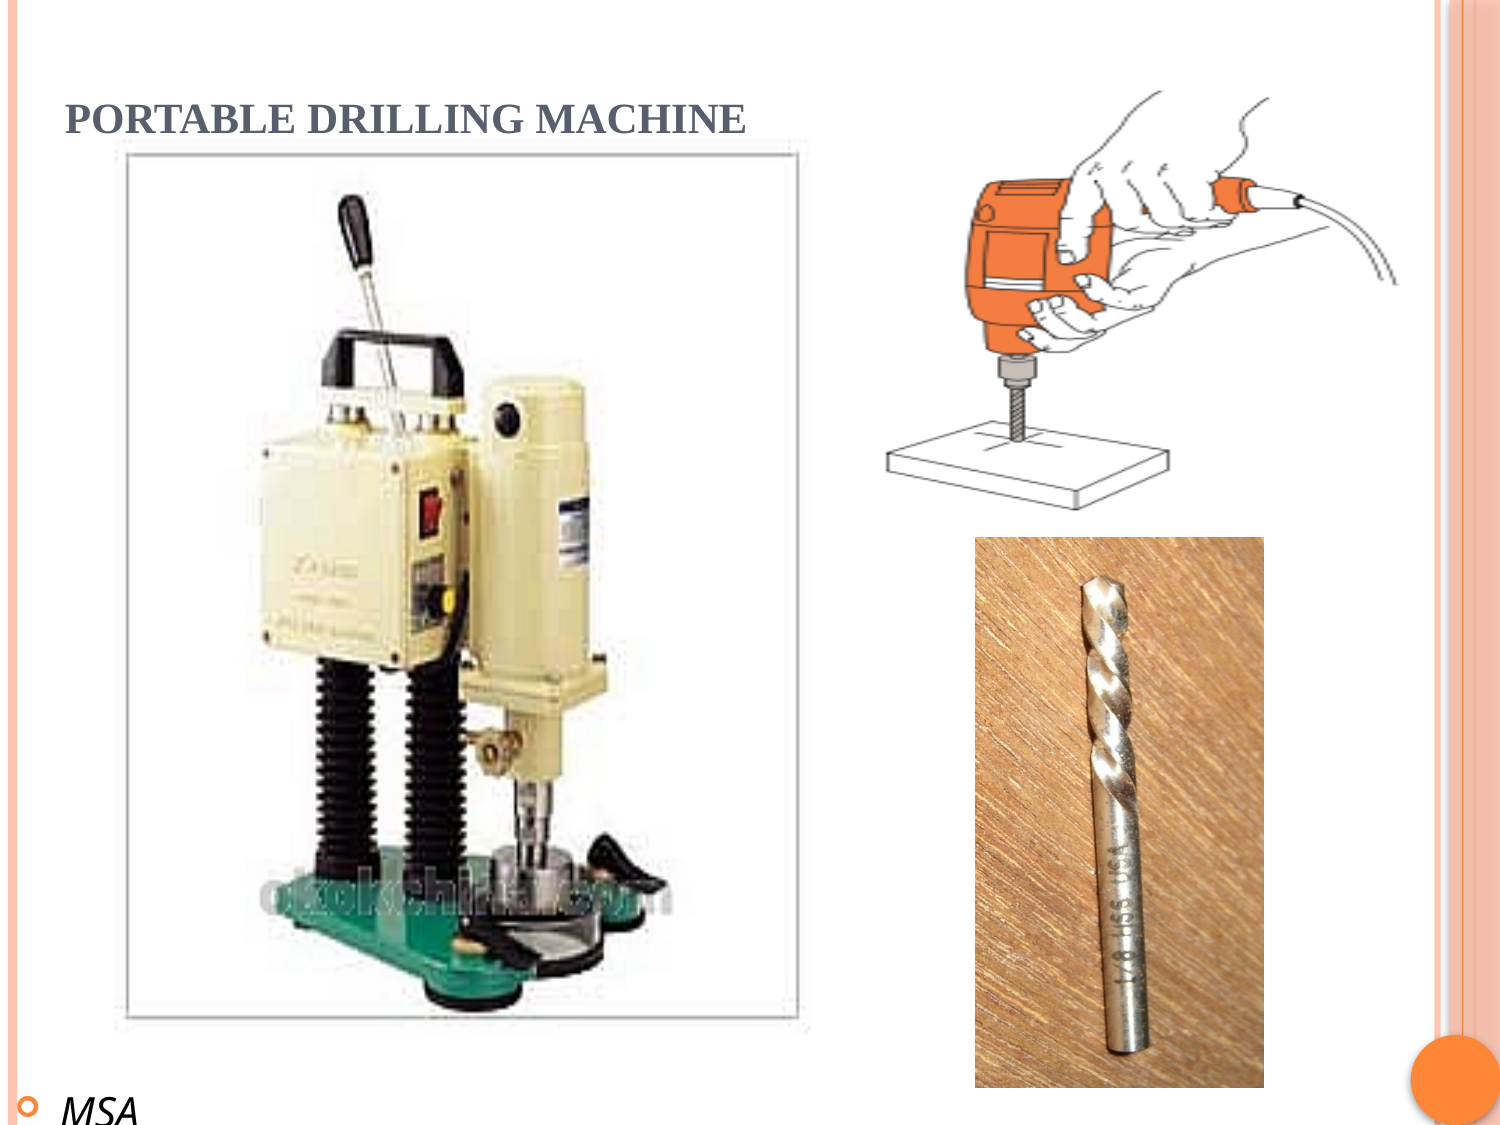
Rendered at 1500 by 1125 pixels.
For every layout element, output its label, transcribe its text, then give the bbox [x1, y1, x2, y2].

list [112, 136, 814, 1038]
picture [799, 36, 1463, 1088]
title Portable Drilling machine [50, 57, 793, 150]
